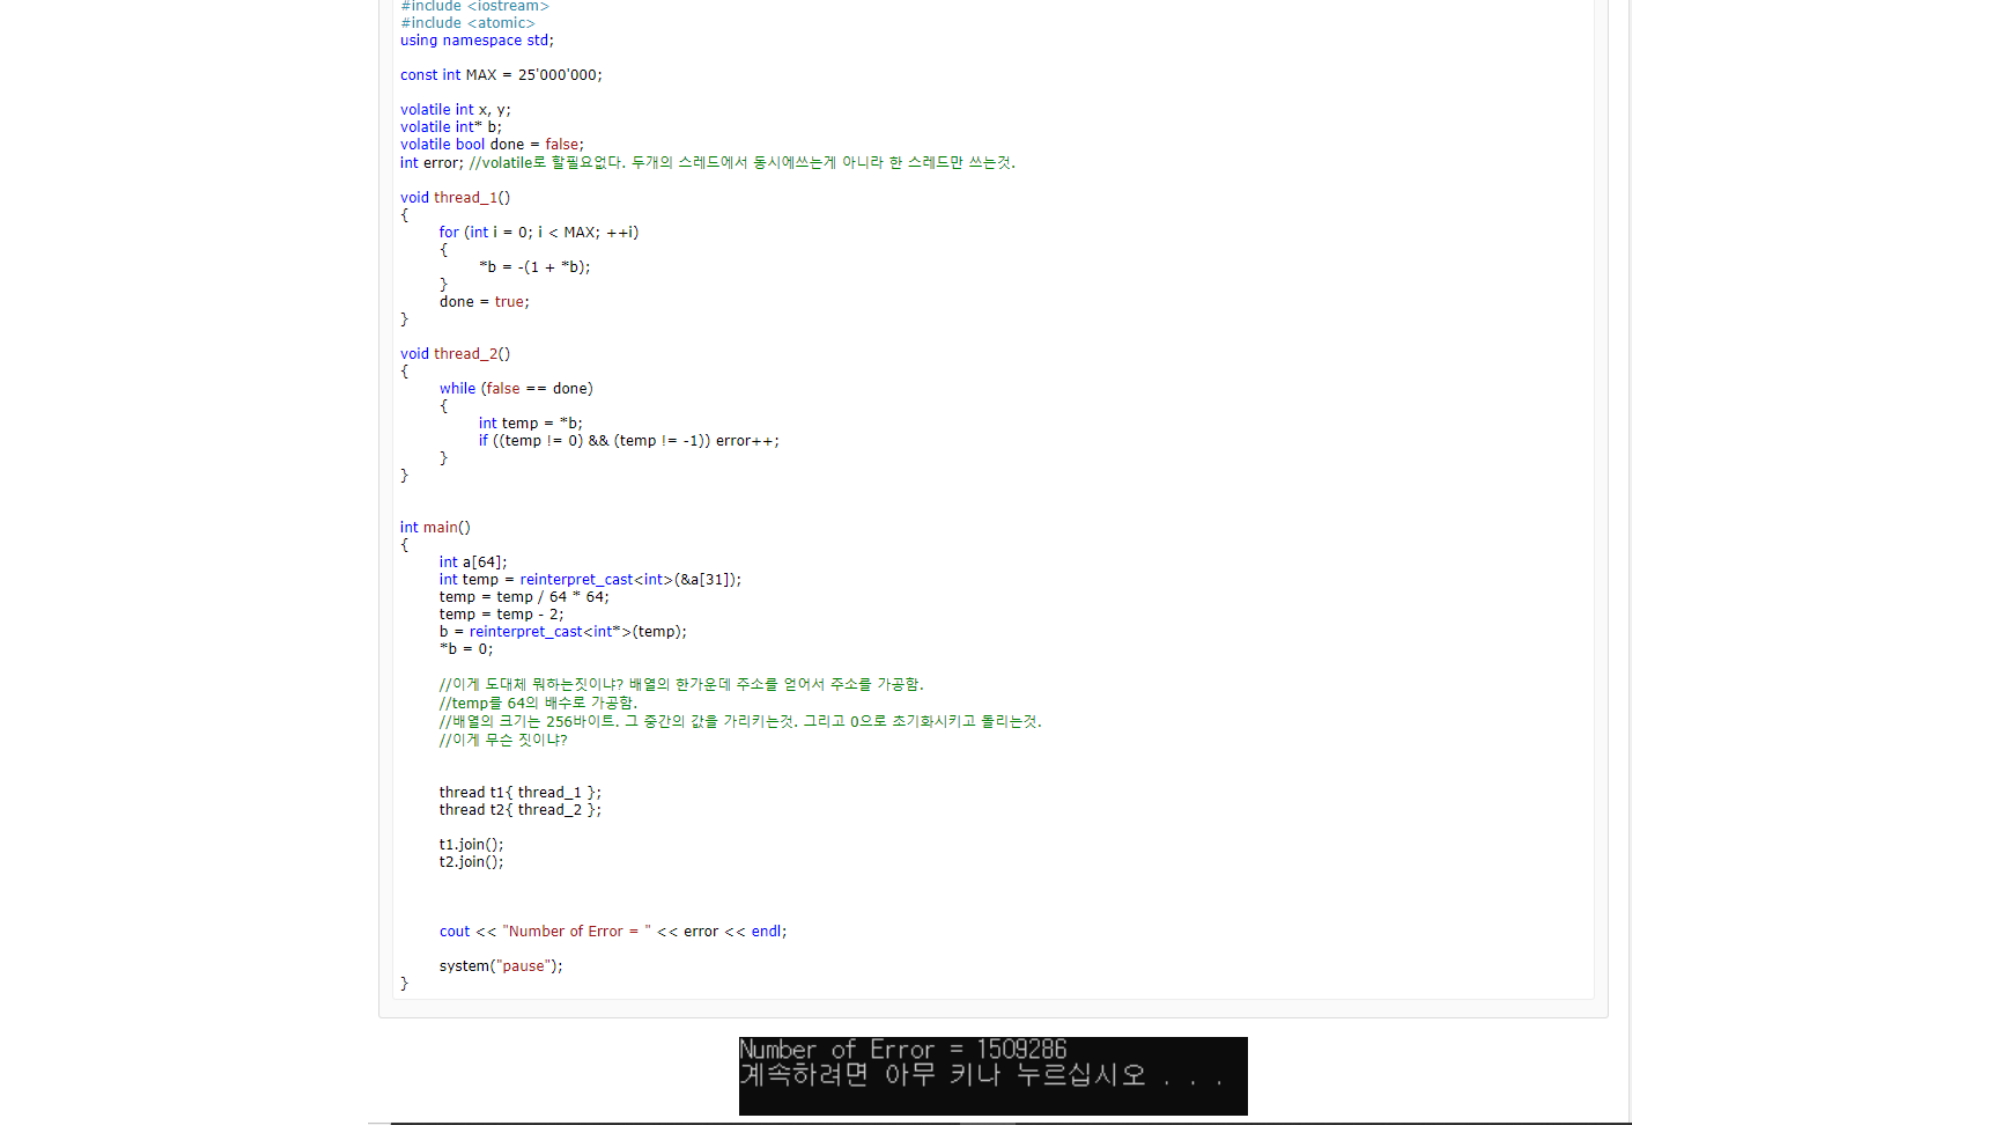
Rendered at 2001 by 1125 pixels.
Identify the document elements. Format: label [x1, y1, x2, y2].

picture [368, 0, 1632, 1125]
